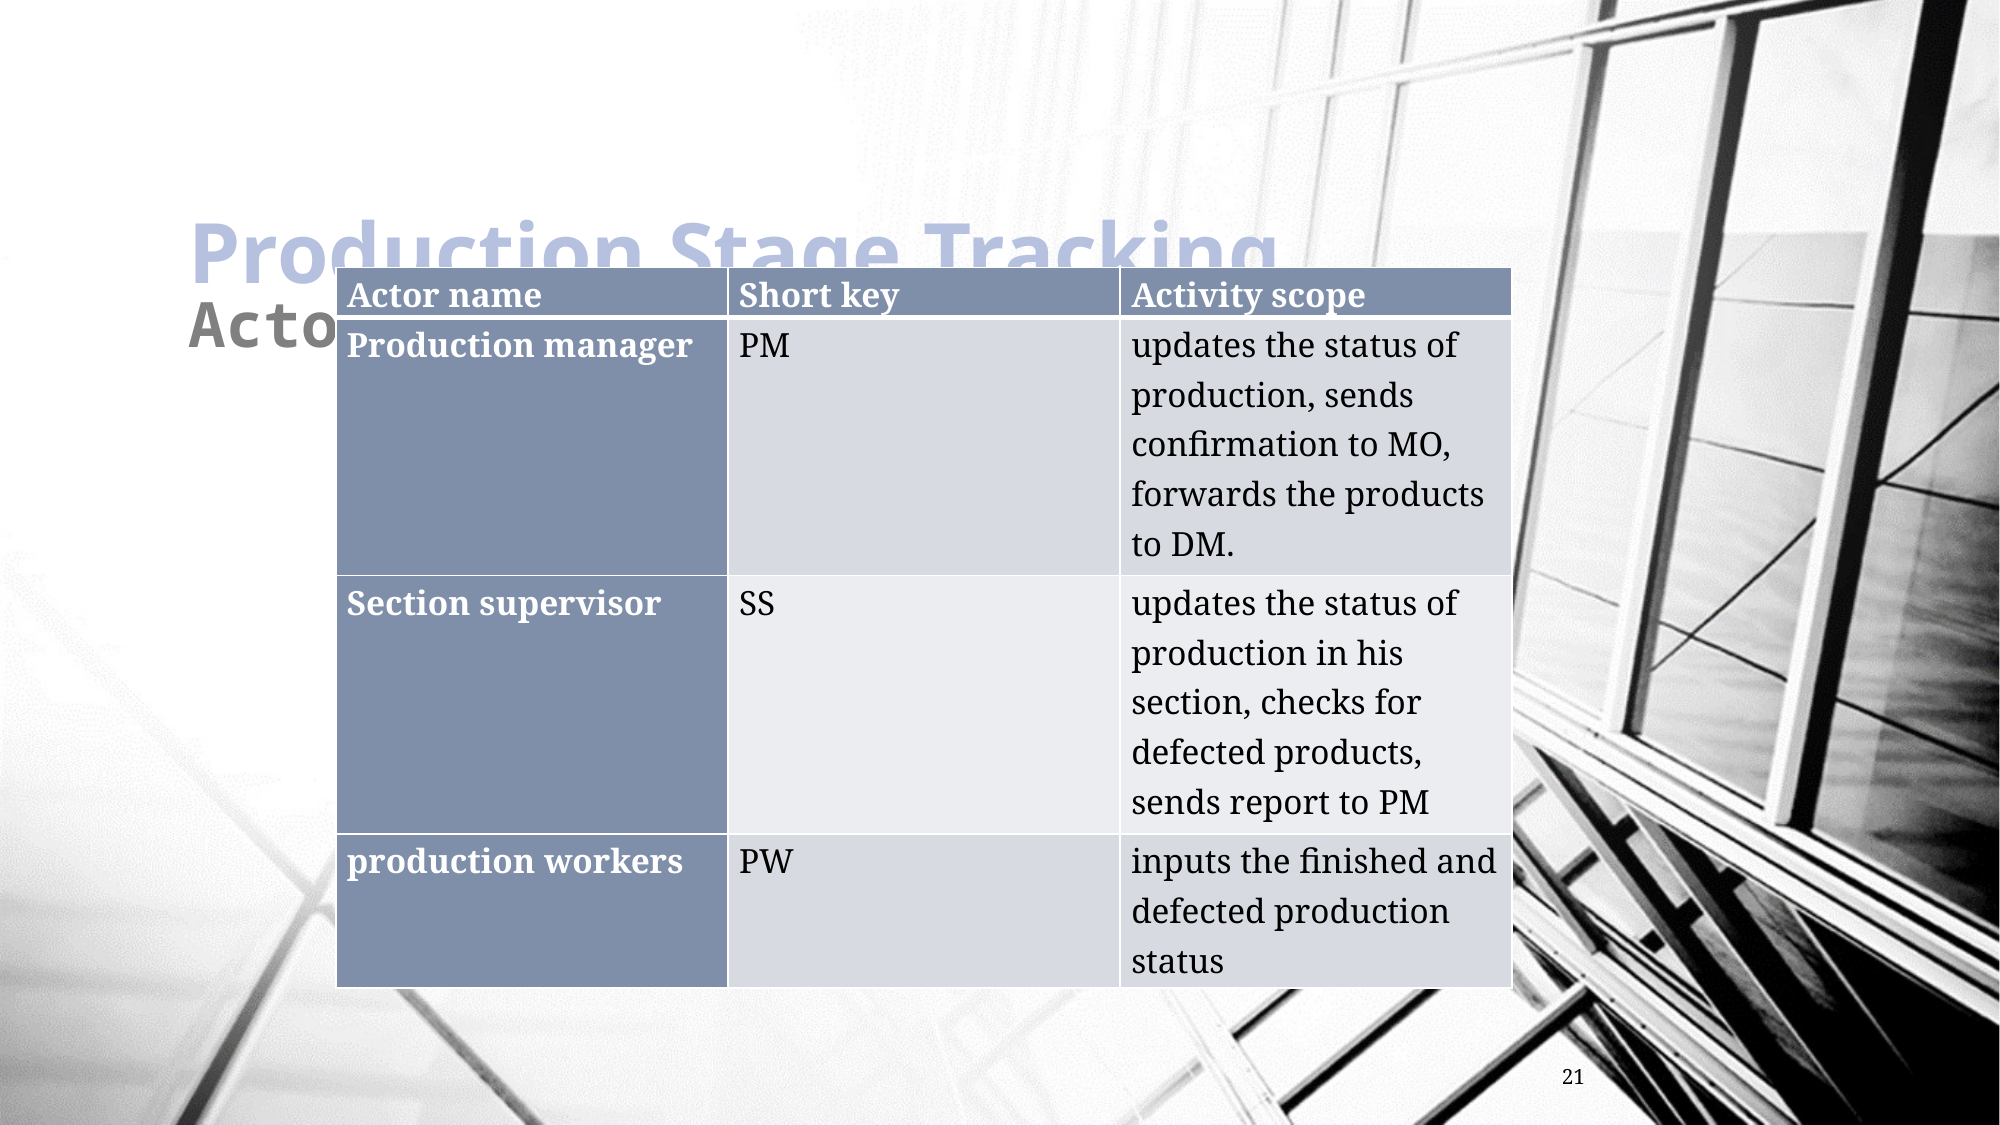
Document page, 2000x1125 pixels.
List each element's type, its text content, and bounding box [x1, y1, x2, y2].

table_cell inputs the finished and defected production status [1121, 835, 1511, 987]
table_header Actor name [337, 268, 727, 315]
table_header Activity scope [1121, 268, 1511, 315]
table_cell updates the status of production in his section, checks for defected products, sends report to PM [1121, 576, 1511, 833]
text_box [159, 262, 1585, 950]
table_header Short key [729, 268, 1119, 315]
text_box [1513, 324, 1625, 1013]
table_cell updates the status of production, sends confirmation to MO, forwards the products to DM. [1121, 320, 1511, 575]
text_box Production Stage Tracking Actor’s Glossary [173, 212, 1599, 324]
slide_number 21 [1399, 1055, 1600, 1100]
text_box [196, 387, 1622, 1075]
table_cell production workers [337, 835, 727, 987]
table_cell PW [729, 835, 1119, 987]
table_cell Production manager [337, 320, 727, 575]
table_cell Section supervisor [337, 576, 727, 833]
text_box [199, 324, 335, 387]
table_cell SS [729, 576, 1119, 833]
table_cell PM [729, 320, 1119, 575]
picture [0, 0, 2000, 1125]
